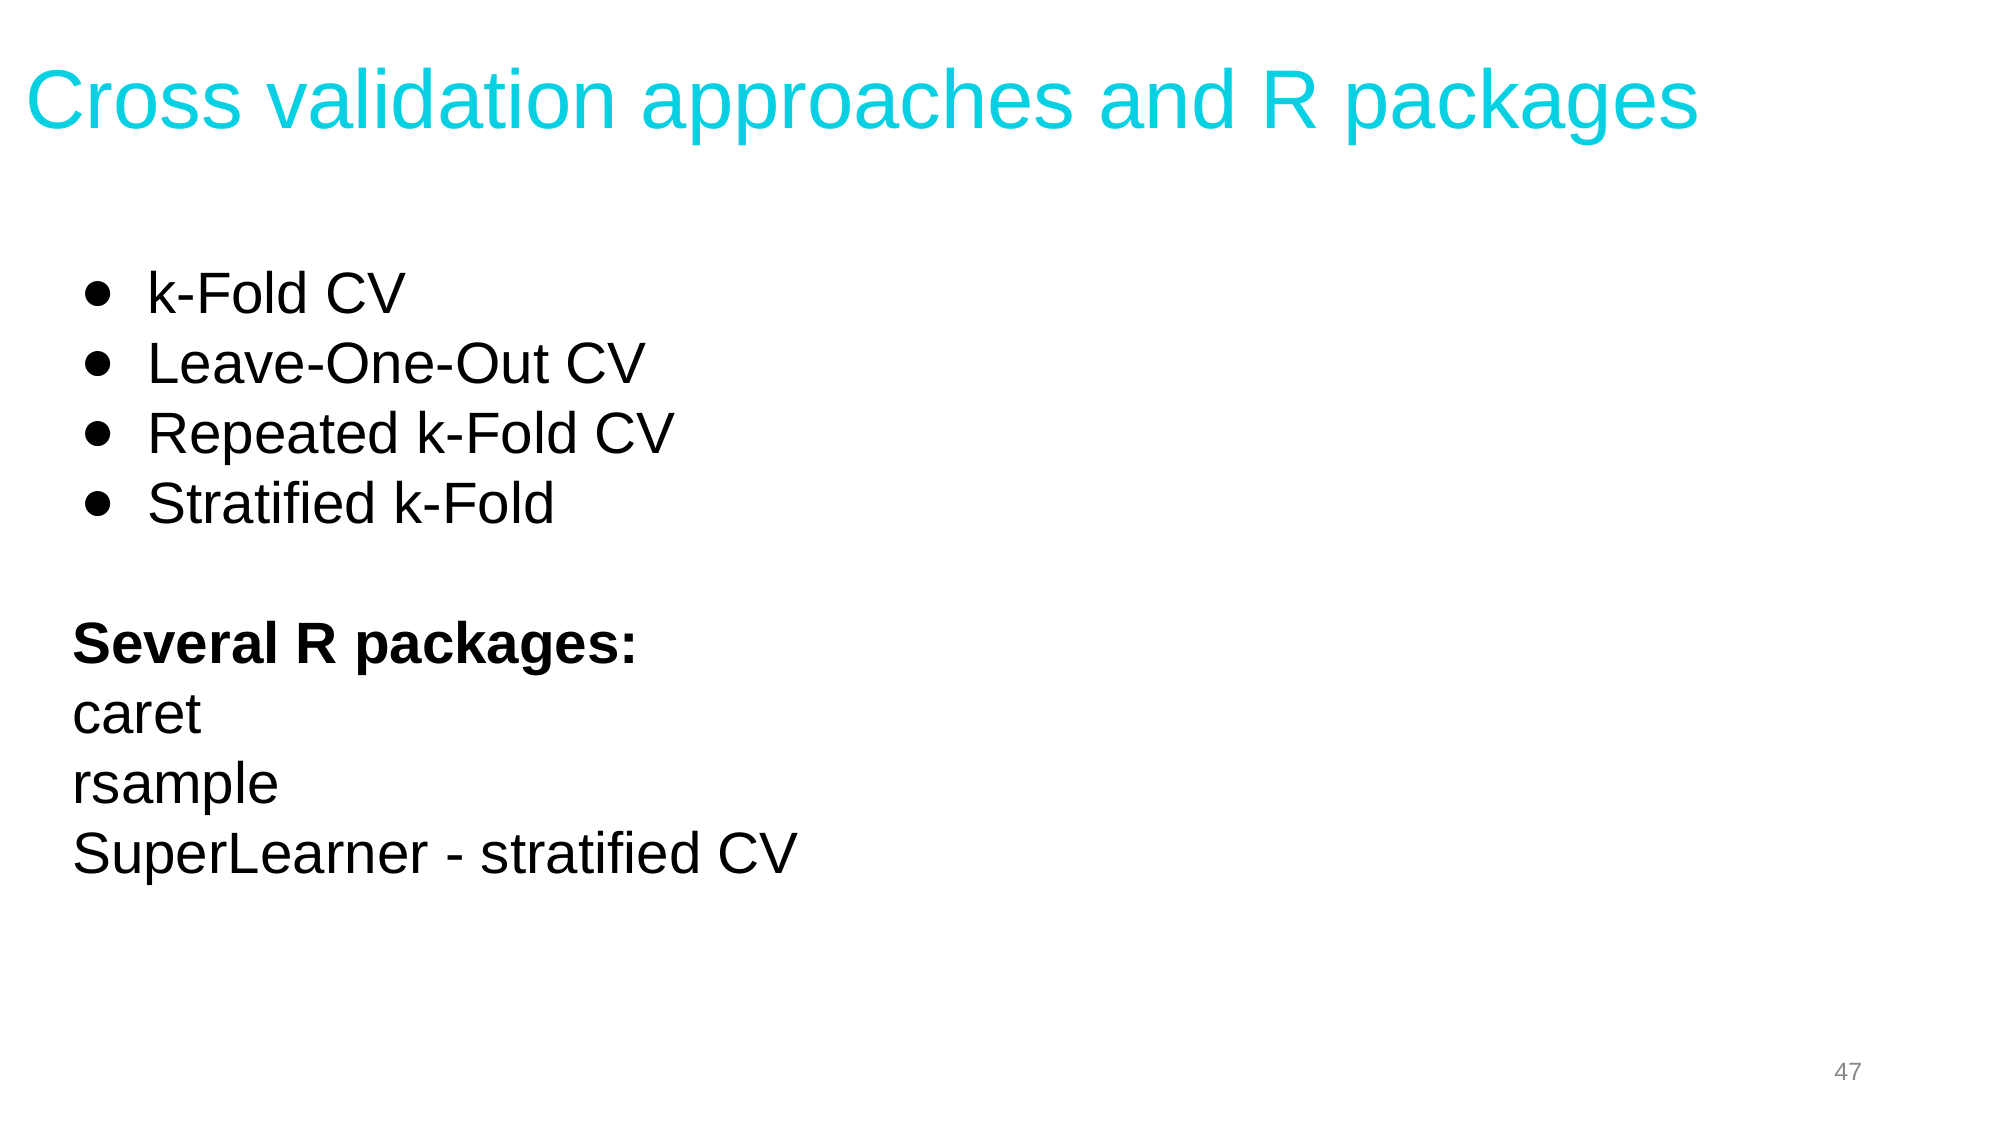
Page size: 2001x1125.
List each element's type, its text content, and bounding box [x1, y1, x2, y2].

text_box k-Fold CV Leave-One-Out CV Repeated k-Fold CV Stratified k-Fold Several R packages: caret rsample SuperLearner - stratified CV [57, 240, 1707, 901]
title Cross validation approaches and R packages [23, 43, 1829, 234]
slide_number ‹#› [1498, 1054, 1998, 1125]
